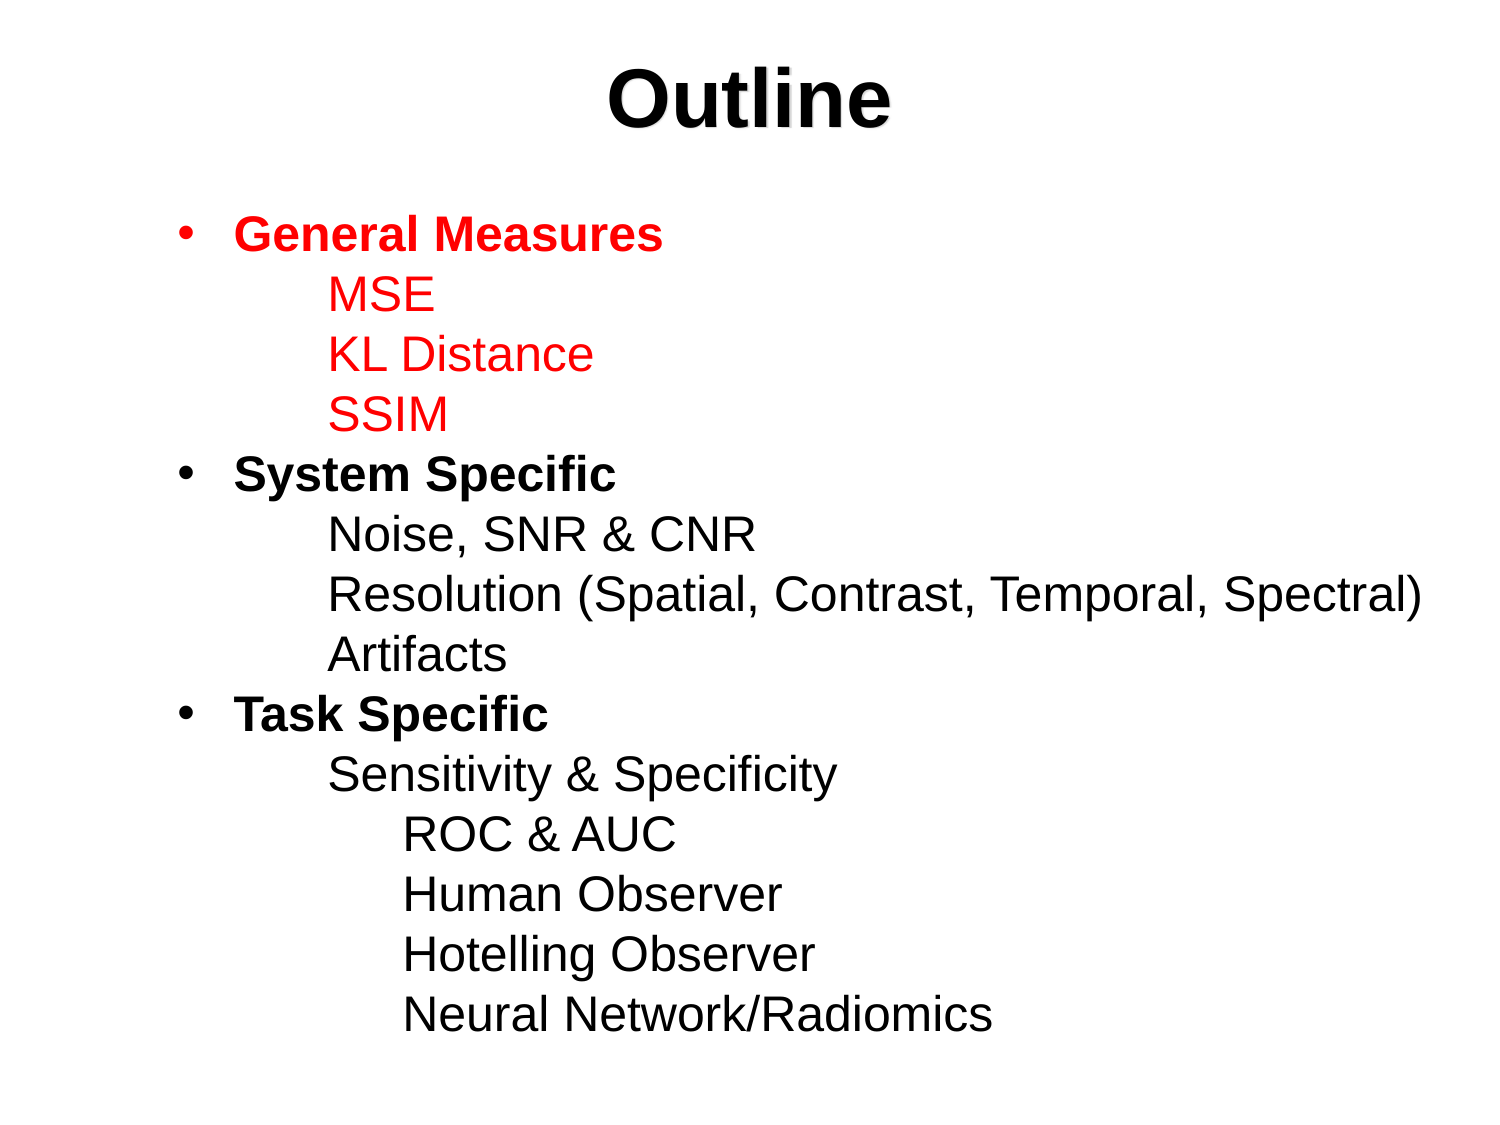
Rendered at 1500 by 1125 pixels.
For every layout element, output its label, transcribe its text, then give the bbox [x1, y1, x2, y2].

text_box General Measures MSE KL Distance SSIM System Specific Noise, SNR & CNR Resolution (Spatial, Contrast, Temporal, Spectral) Artifacts Task Specific Sensitivity & Specificity ROC & AUC Human Observer Hotelling Observer Neural Network/Radiomics [162, 194, 1439, 1050]
title Outline [24, 24, 1476, 163]
